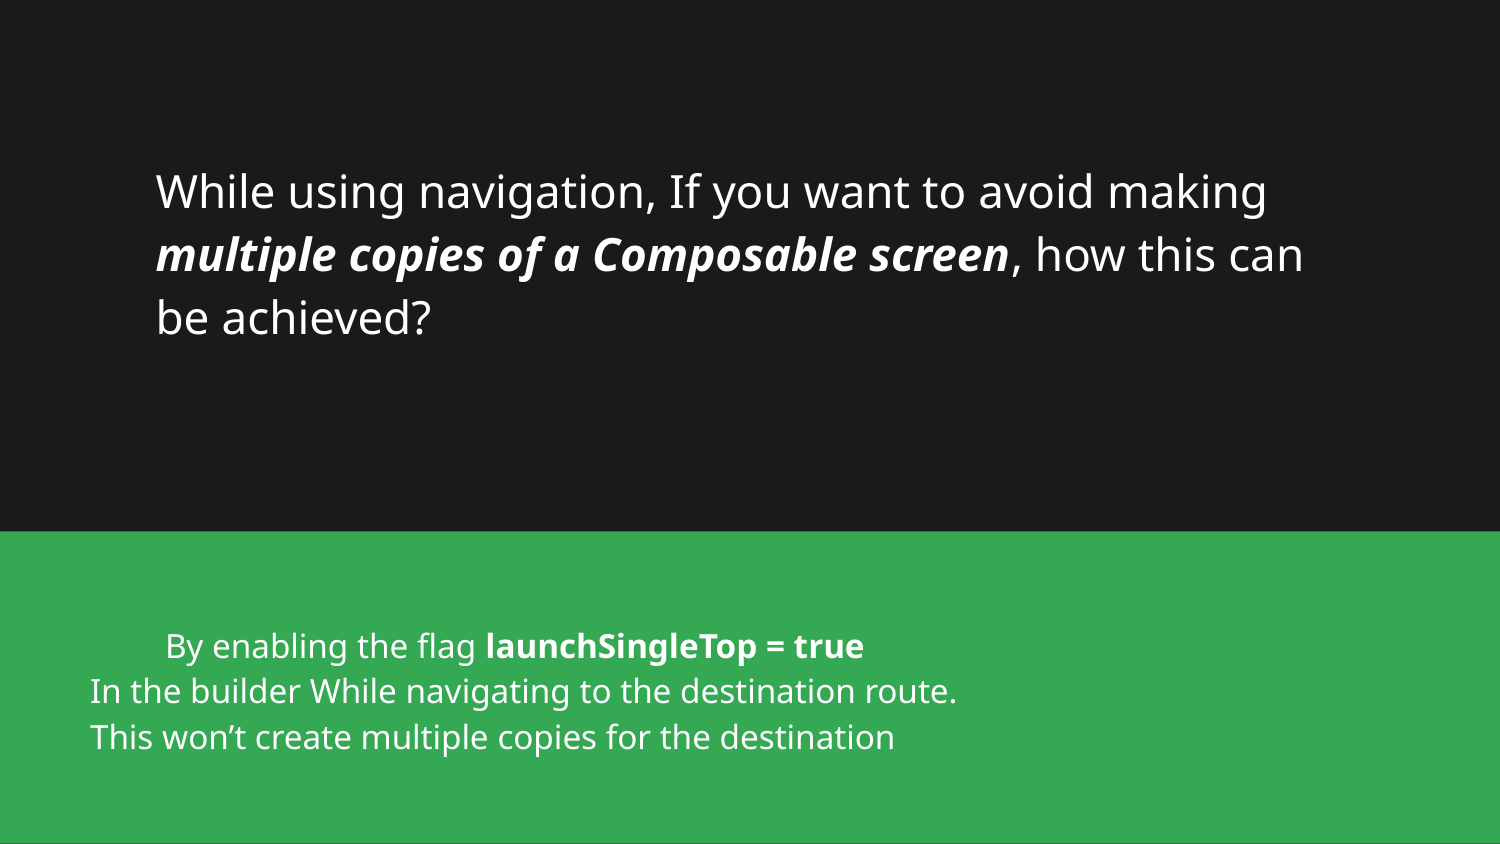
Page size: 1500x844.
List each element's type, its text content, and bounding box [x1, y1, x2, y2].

title While using navigation, If you want to avoid making multiple copies of a Composable screen, how this can be achieved? [140, 76, 1360, 422]
text_box By enabling the flag launchSingleTop = true In the builder While navigating to the destination route. This won’t create multiple copies for the destination [0, 531, 1500, 844]
text_box [0, 0, 1500, 531]
